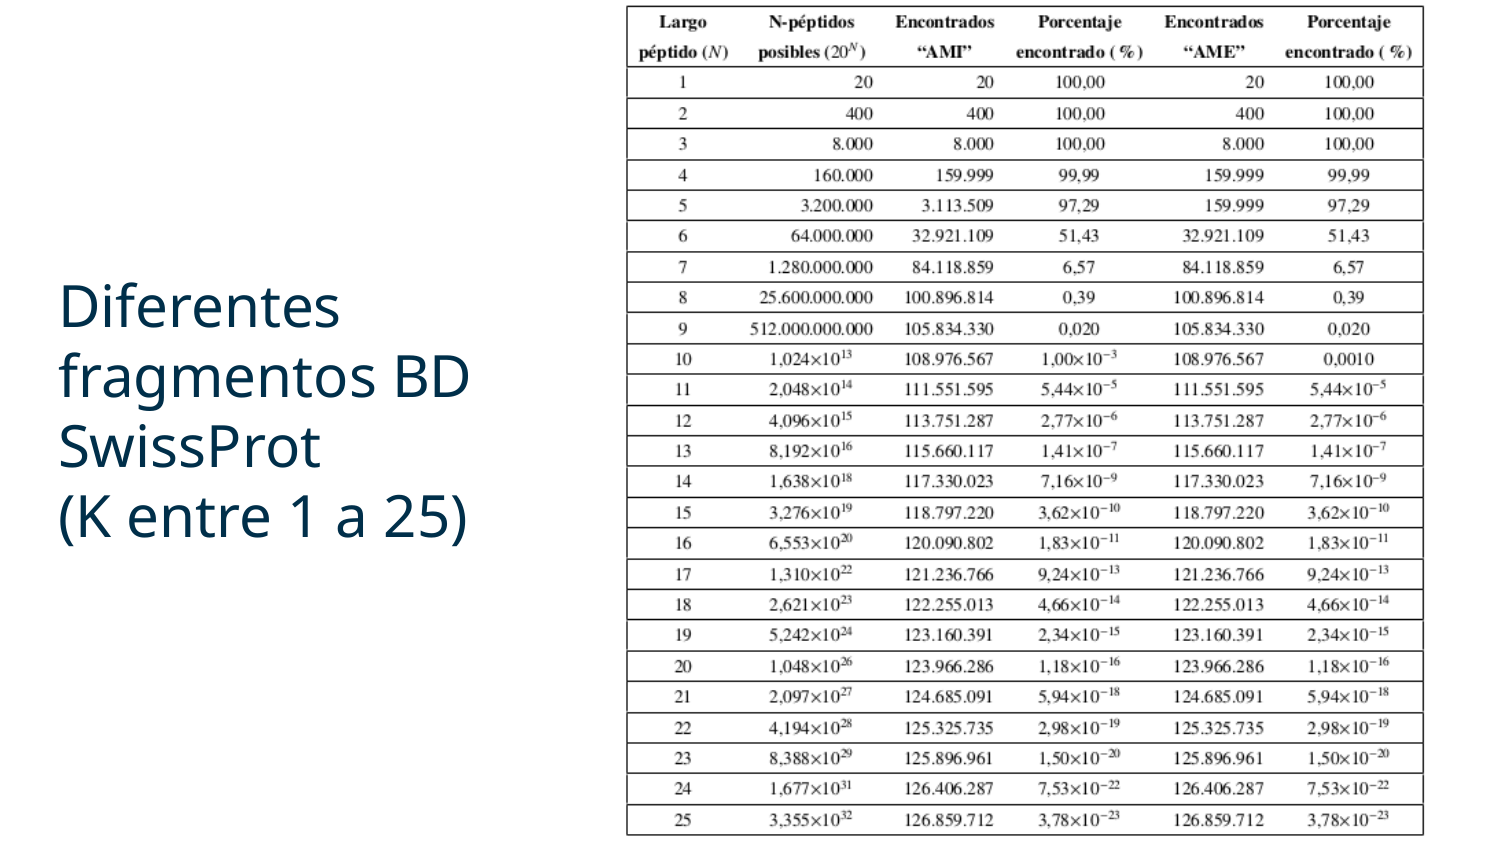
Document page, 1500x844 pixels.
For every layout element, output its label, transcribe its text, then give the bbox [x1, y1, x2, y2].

title Diferentes fragmentos BD SwissProt (K entre 1 a 25) [43, 253, 591, 590]
picture [621, 0, 1431, 844]
